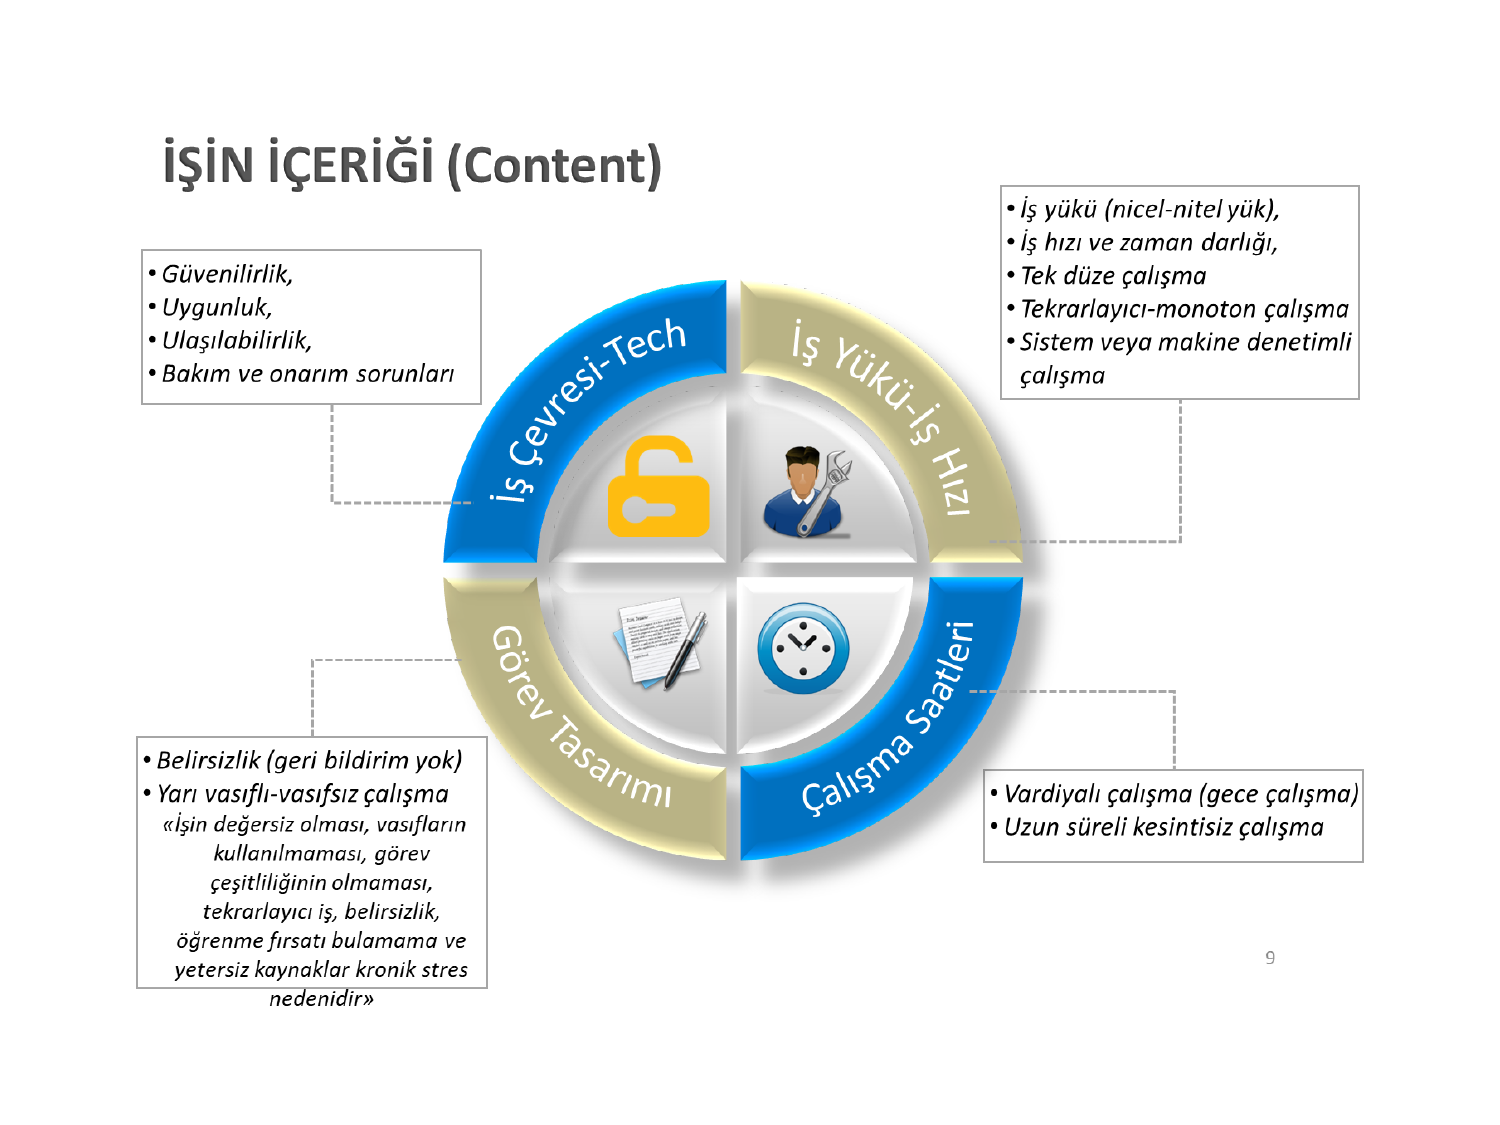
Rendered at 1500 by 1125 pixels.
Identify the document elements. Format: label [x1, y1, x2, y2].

picture [126, 113, 1376, 1027]
